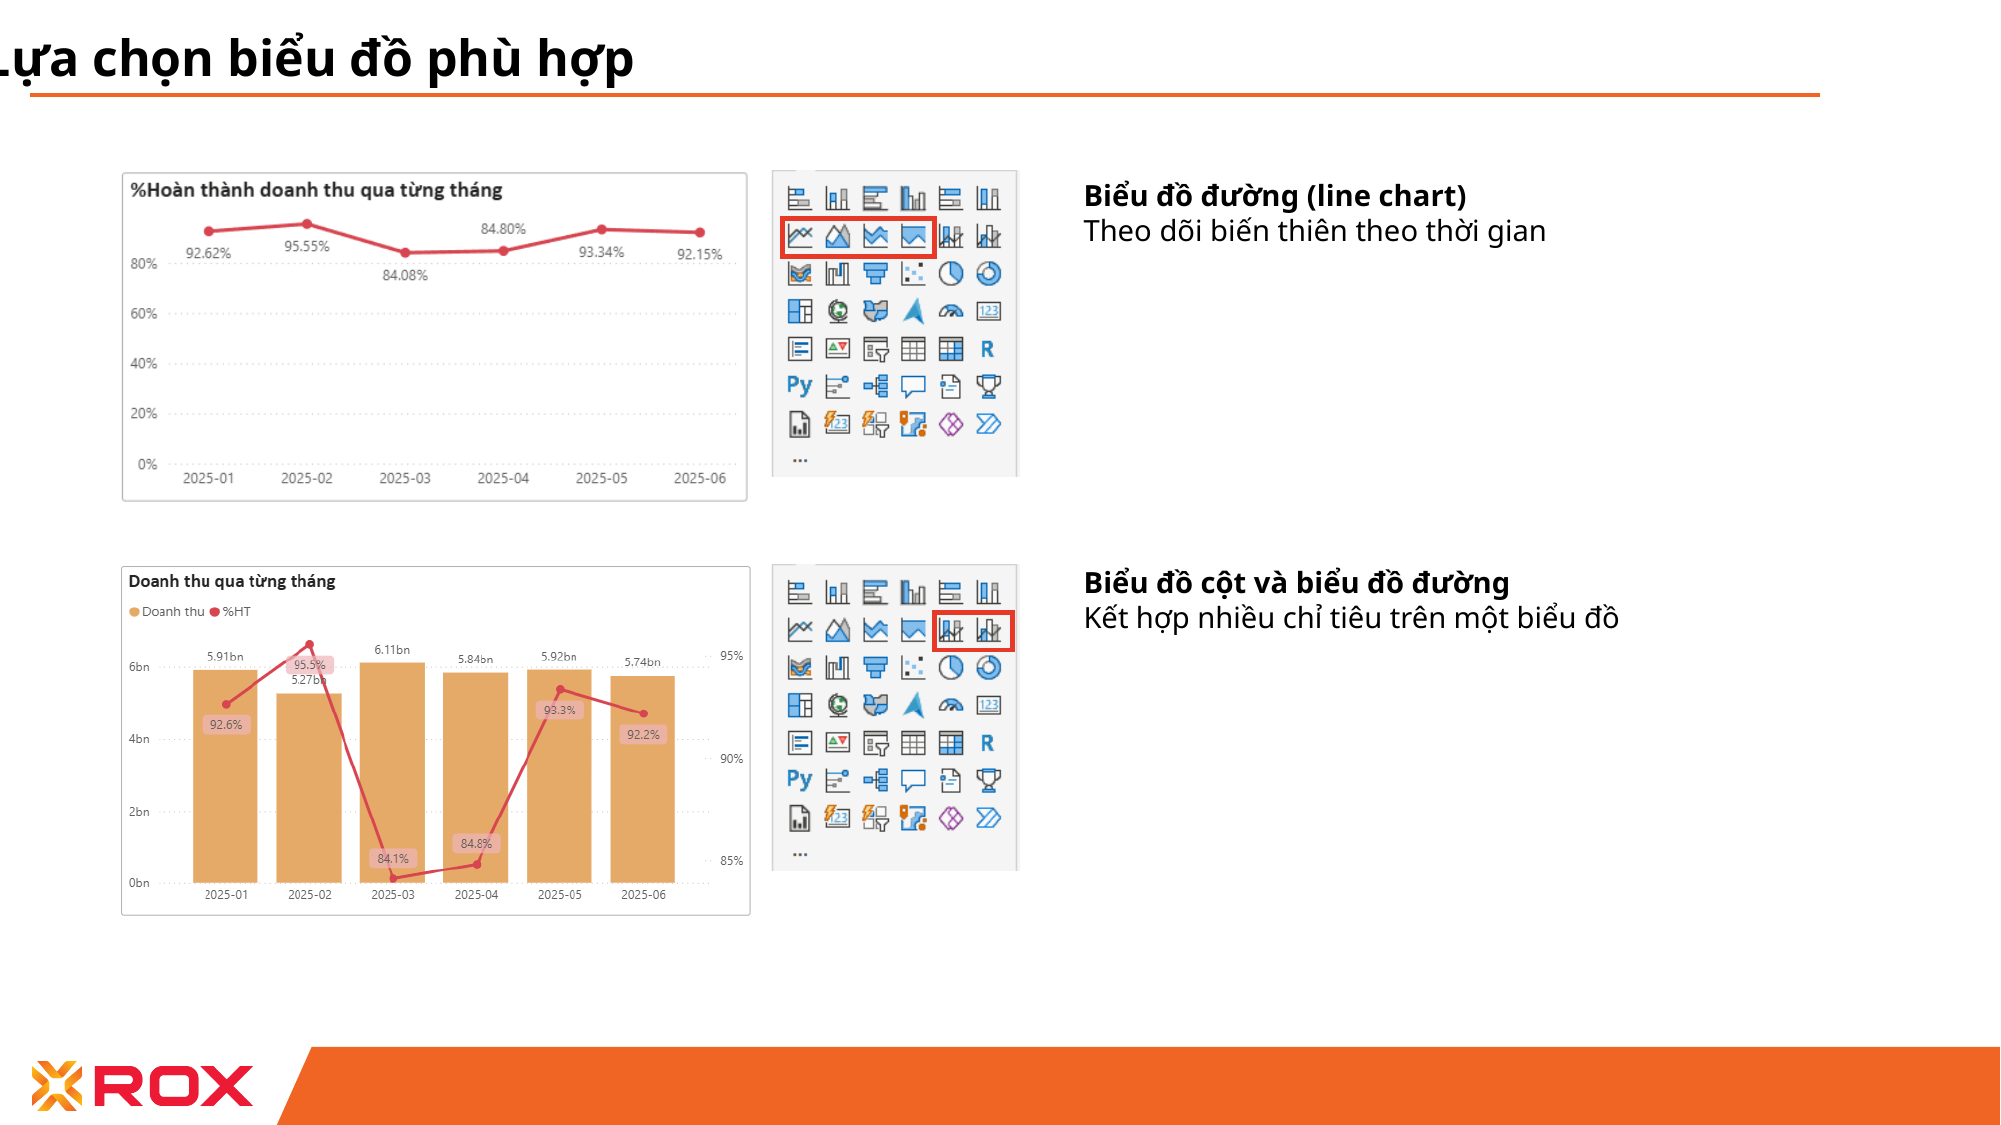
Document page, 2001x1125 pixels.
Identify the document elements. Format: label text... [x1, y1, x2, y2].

picture [16, 1051, 270, 1121]
text_box Biểu đồ đường (line chart) Theo dõi biến thiên theo thời gian [1068, 170, 1684, 255]
picture [115, 556, 758, 922]
text_box [275, 1045, 2000, 1125]
text_box Lựa chọn biểu đồ phù hợp [0, 19, 650, 94]
picture [115, 161, 758, 510]
text_box Biểu đồ cột và biểu đồ đường Kết hợp nhiều chỉ tiêu trên một biểu đồ [1068, 556, 1897, 642]
picture [768, 563, 1021, 871]
picture [768, 169, 1021, 477]
